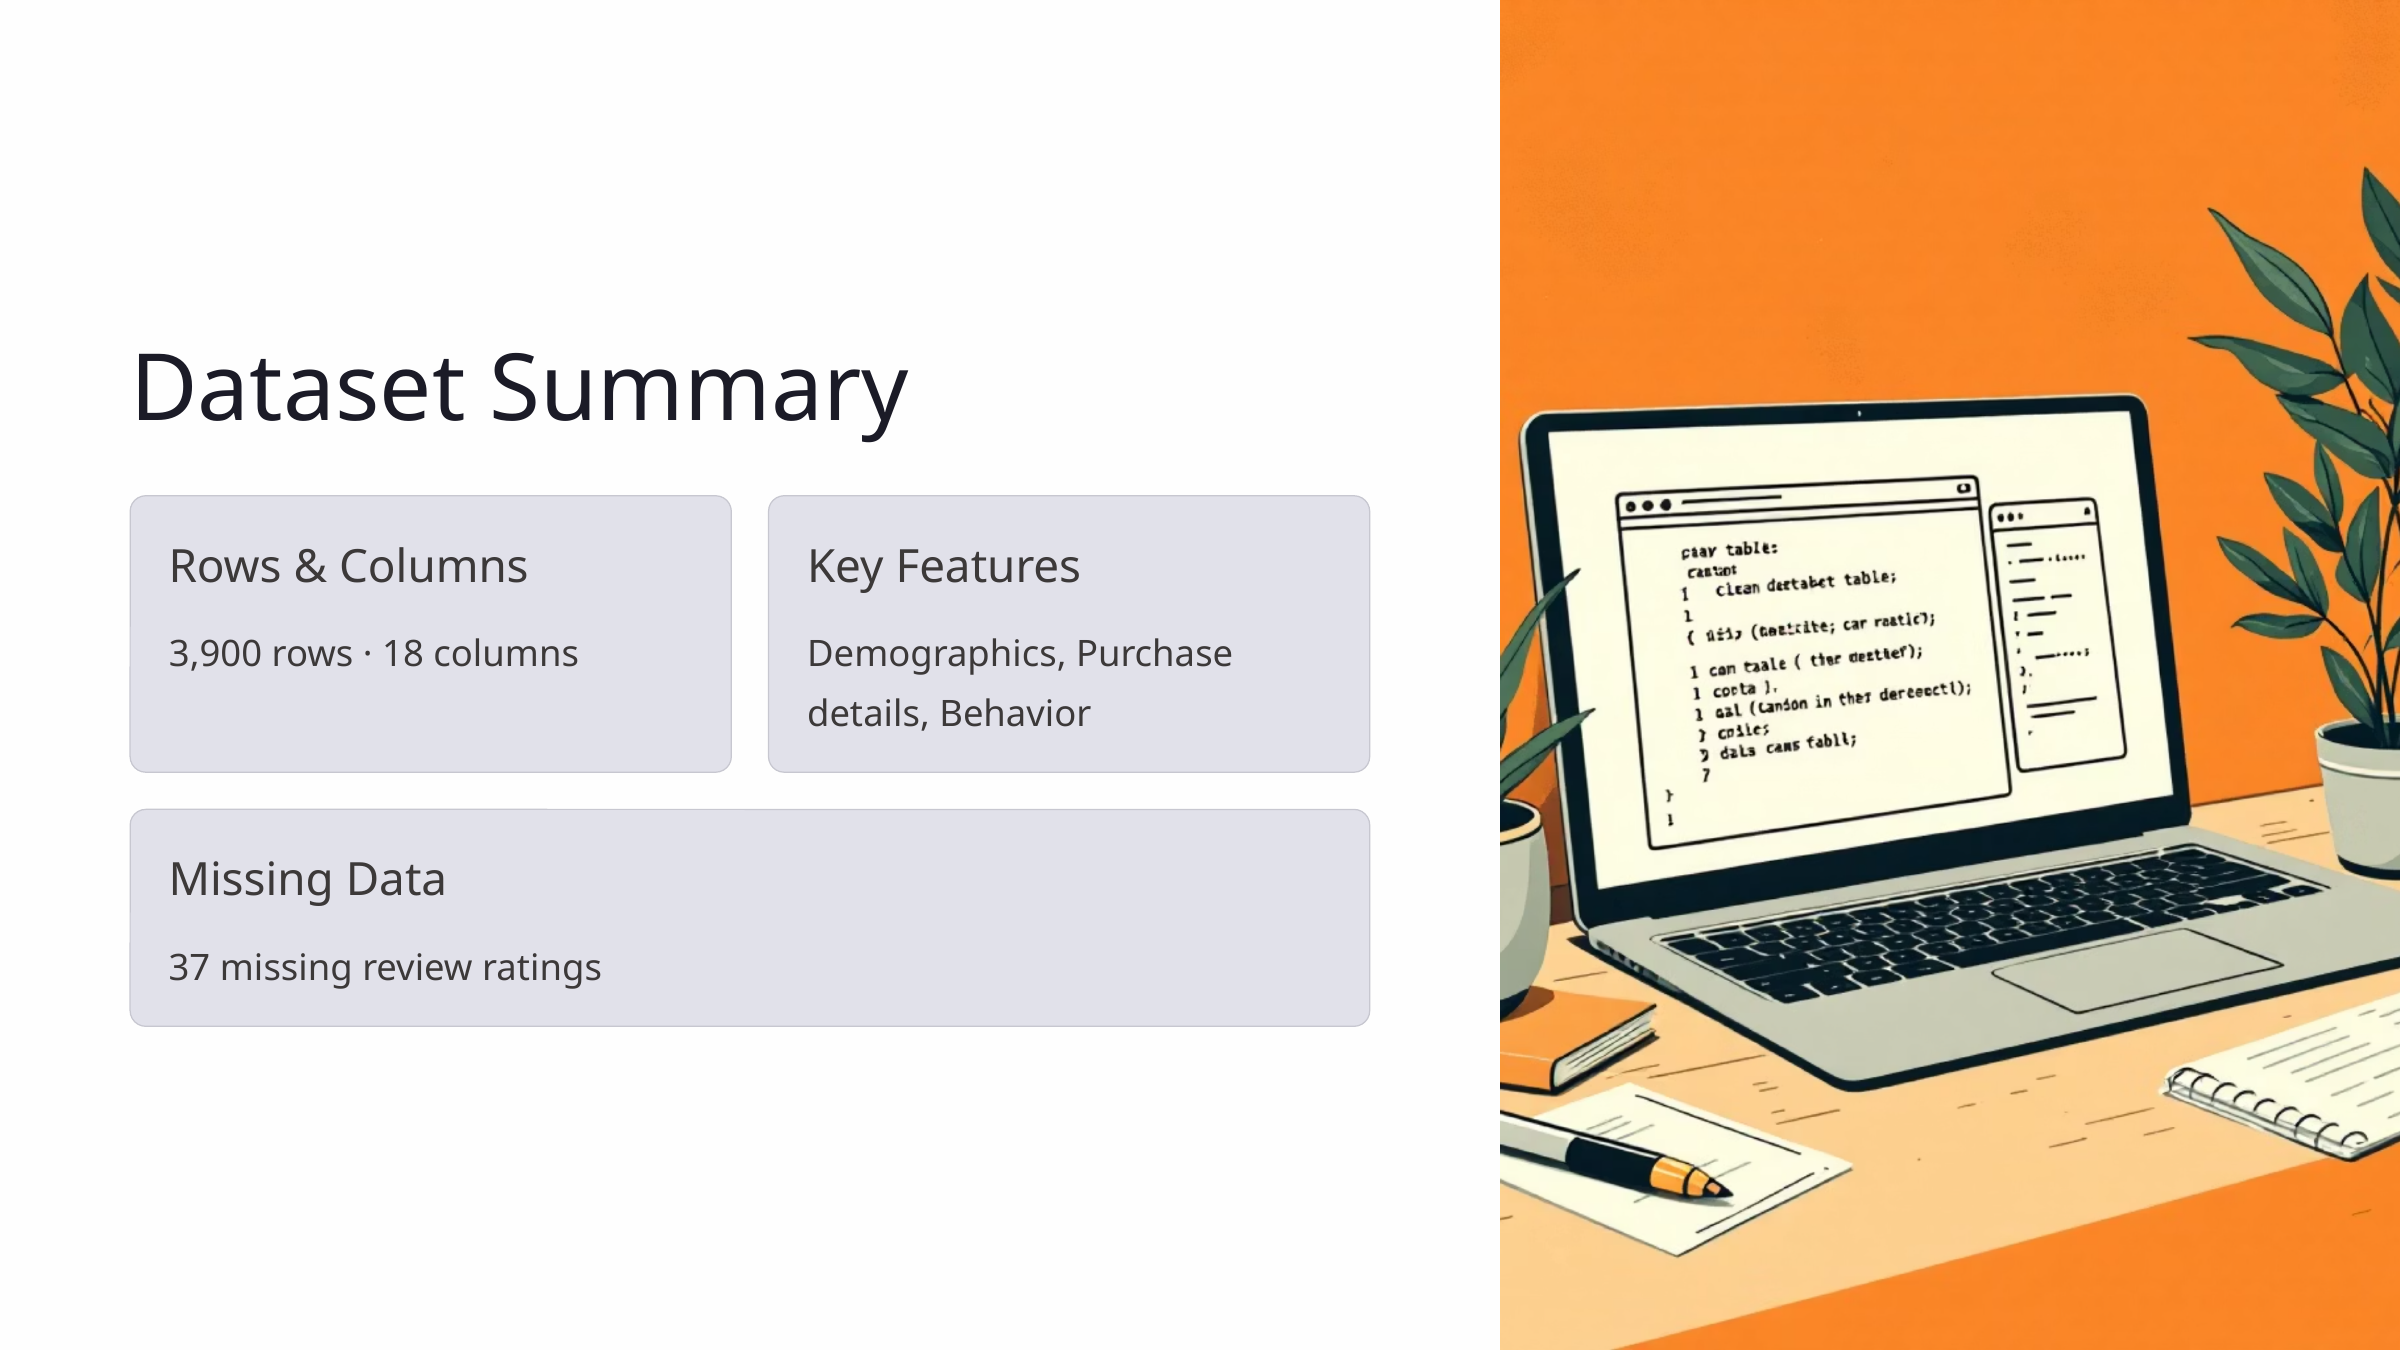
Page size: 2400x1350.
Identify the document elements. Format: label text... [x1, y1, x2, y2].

text_box Dataset Summary [130, 323, 1061, 440]
text_box 3,900 rows · 18 columns [168, 614, 693, 675]
text_box [130, 495, 732, 773]
text_box Rows & Columns [168, 534, 634, 593]
text_box [768, 495, 1370, 773]
text_box Demographics, Purchase details, Behavior [806, 614, 1332, 734]
text_box [130, 809, 1370, 1027]
picture [1499, 0, 2400, 1350]
text_box 37 missing review ratings [168, 928, 1332, 988]
text_box Missing Data [168, 847, 634, 906]
text_box Key Features [806, 534, 1273, 593]
